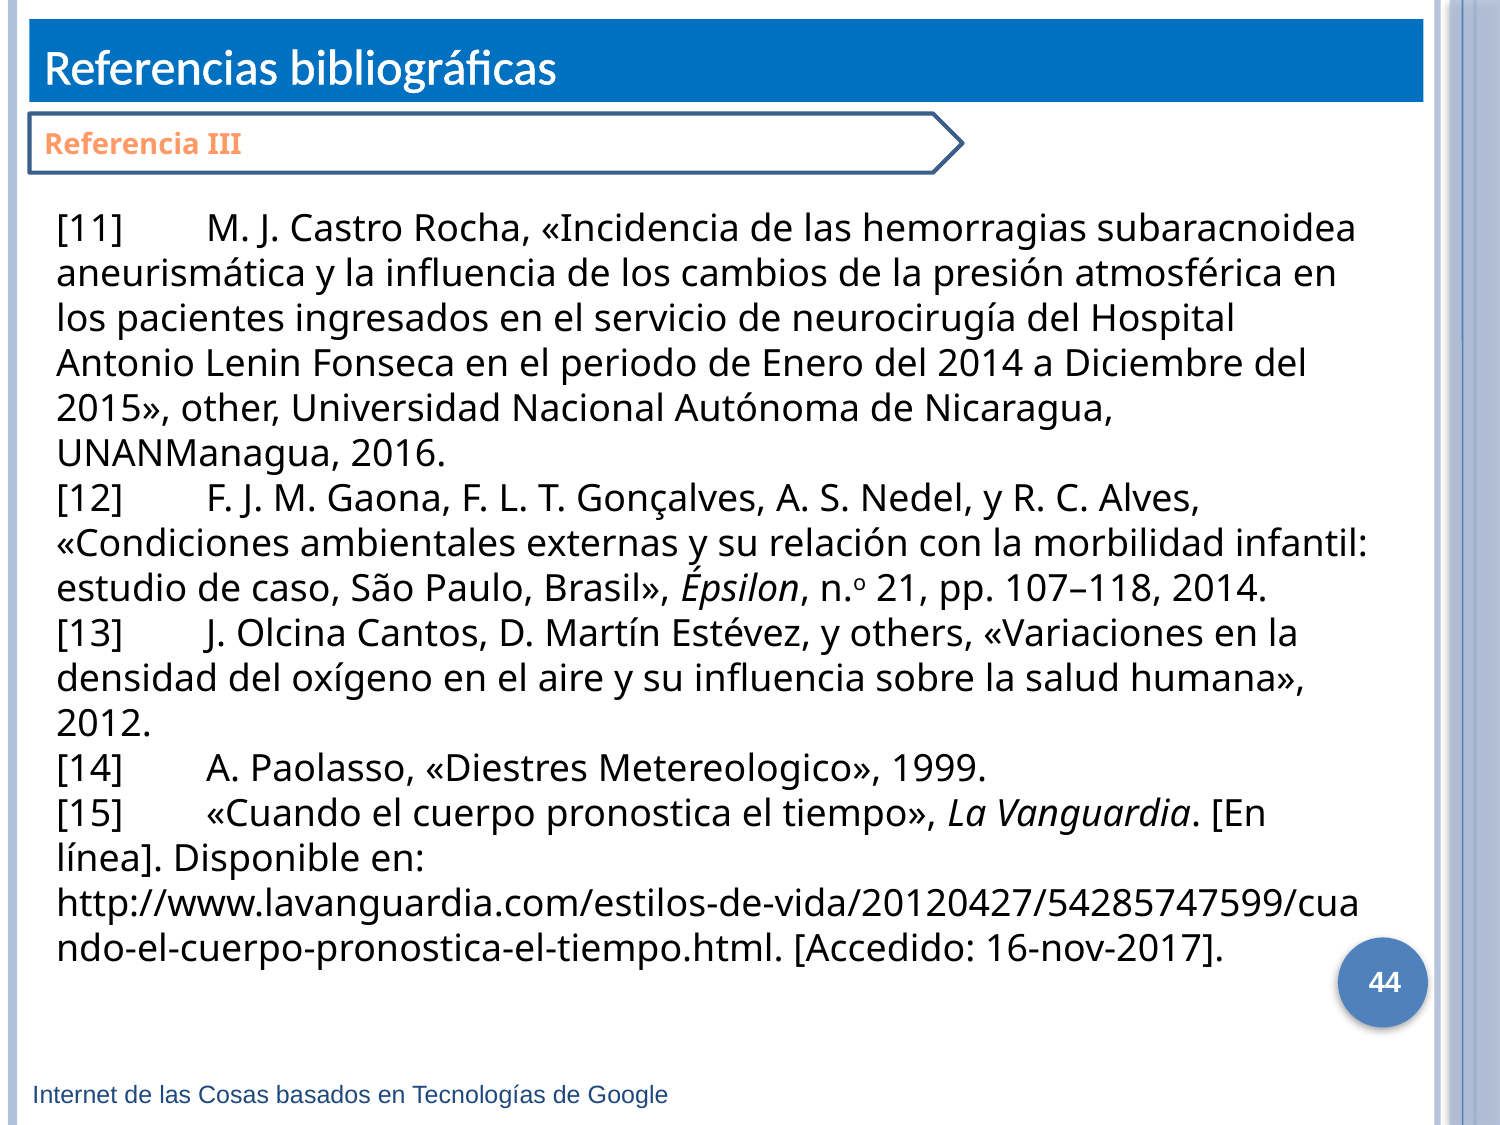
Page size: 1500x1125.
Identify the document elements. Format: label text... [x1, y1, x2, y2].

slide_number 44 [1335, 937, 1436, 1024]
text_box Referencia III [27, 111, 965, 175]
text_box [11] M. J. Castro Rocha, «Incidencia de las hemorragias subaracnoidea aneurismática y la influencia de los cambios de la presión atmosférica en los pacientes ingresados en el servicio de neurocirugía del Hospital Antonio Lenin Fonseca en el periodo de Enero del 2014 a Diciembre del 2015», other, Universidad Nacional Autónoma de Nicaragua, UNANManagua, 2016. [12] F. J. M. Gaona, F. L. T. Gonçalves, A. S. Nedel, y R. C. Alves, «Condiciones ambientales externas y su relación con la morbilidad infantil: estudio de caso, São Paulo, Brasil», Épsilon, n.o 21, pp. 107–118, 2014. [13] J. Olcina Cantos, D. Martín Estévez, y others, «Variaciones en la densidad del oxígeno en el aire y su influencia sobre la salud humana», 2012. [14] A. Paolasso, «Diestres Metereologico», 1999. [15] «Cuando el cuerpo pronostica el tiempo», La Vanguardia. [En línea]. Disponible en: http://www.lavanguardia.com/estilos-de-vida/20120427/54285747599/cuando-el-cuerpo-pronostica-el-tiempo.html. [Accedido: 16-nov-2017]. [41, 196, 1388, 977]
footer Internet de las Cosas basados en Tecnologías de Google [17, 1061, 692, 1125]
title Referencias bibliográficas [27, 17, 1425, 104]
